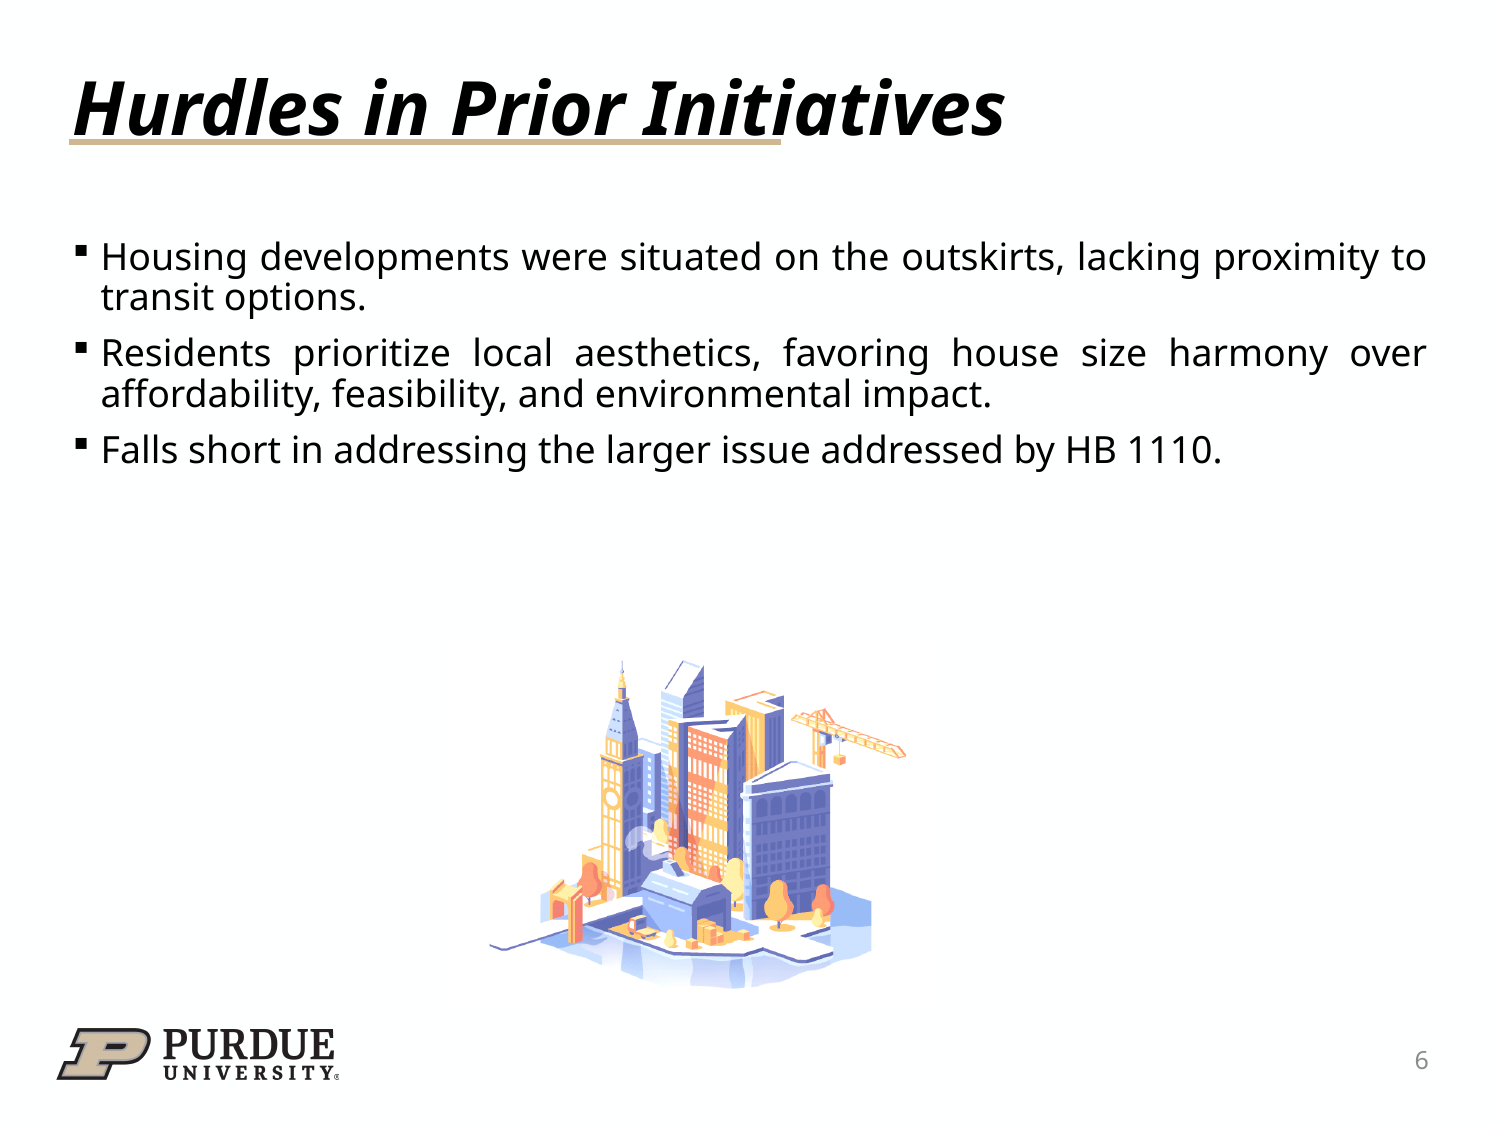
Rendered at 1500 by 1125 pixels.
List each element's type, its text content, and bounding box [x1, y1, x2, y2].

list Housing developments were situated on the outskirts, lacking proximity to transit options. Residents prioritize local aesthetics, favoring house size harmony over affordability, feasibility, and environmental impact. Falls short in addressing the larger issue addressed by HB 1110. [57, 230, 1444, 962]
slide_number 6 [1263, 1031, 1444, 1092]
picture [450, 642, 938, 1008]
title Hurdles in Prior Initiatives [57, 63, 1444, 160]
